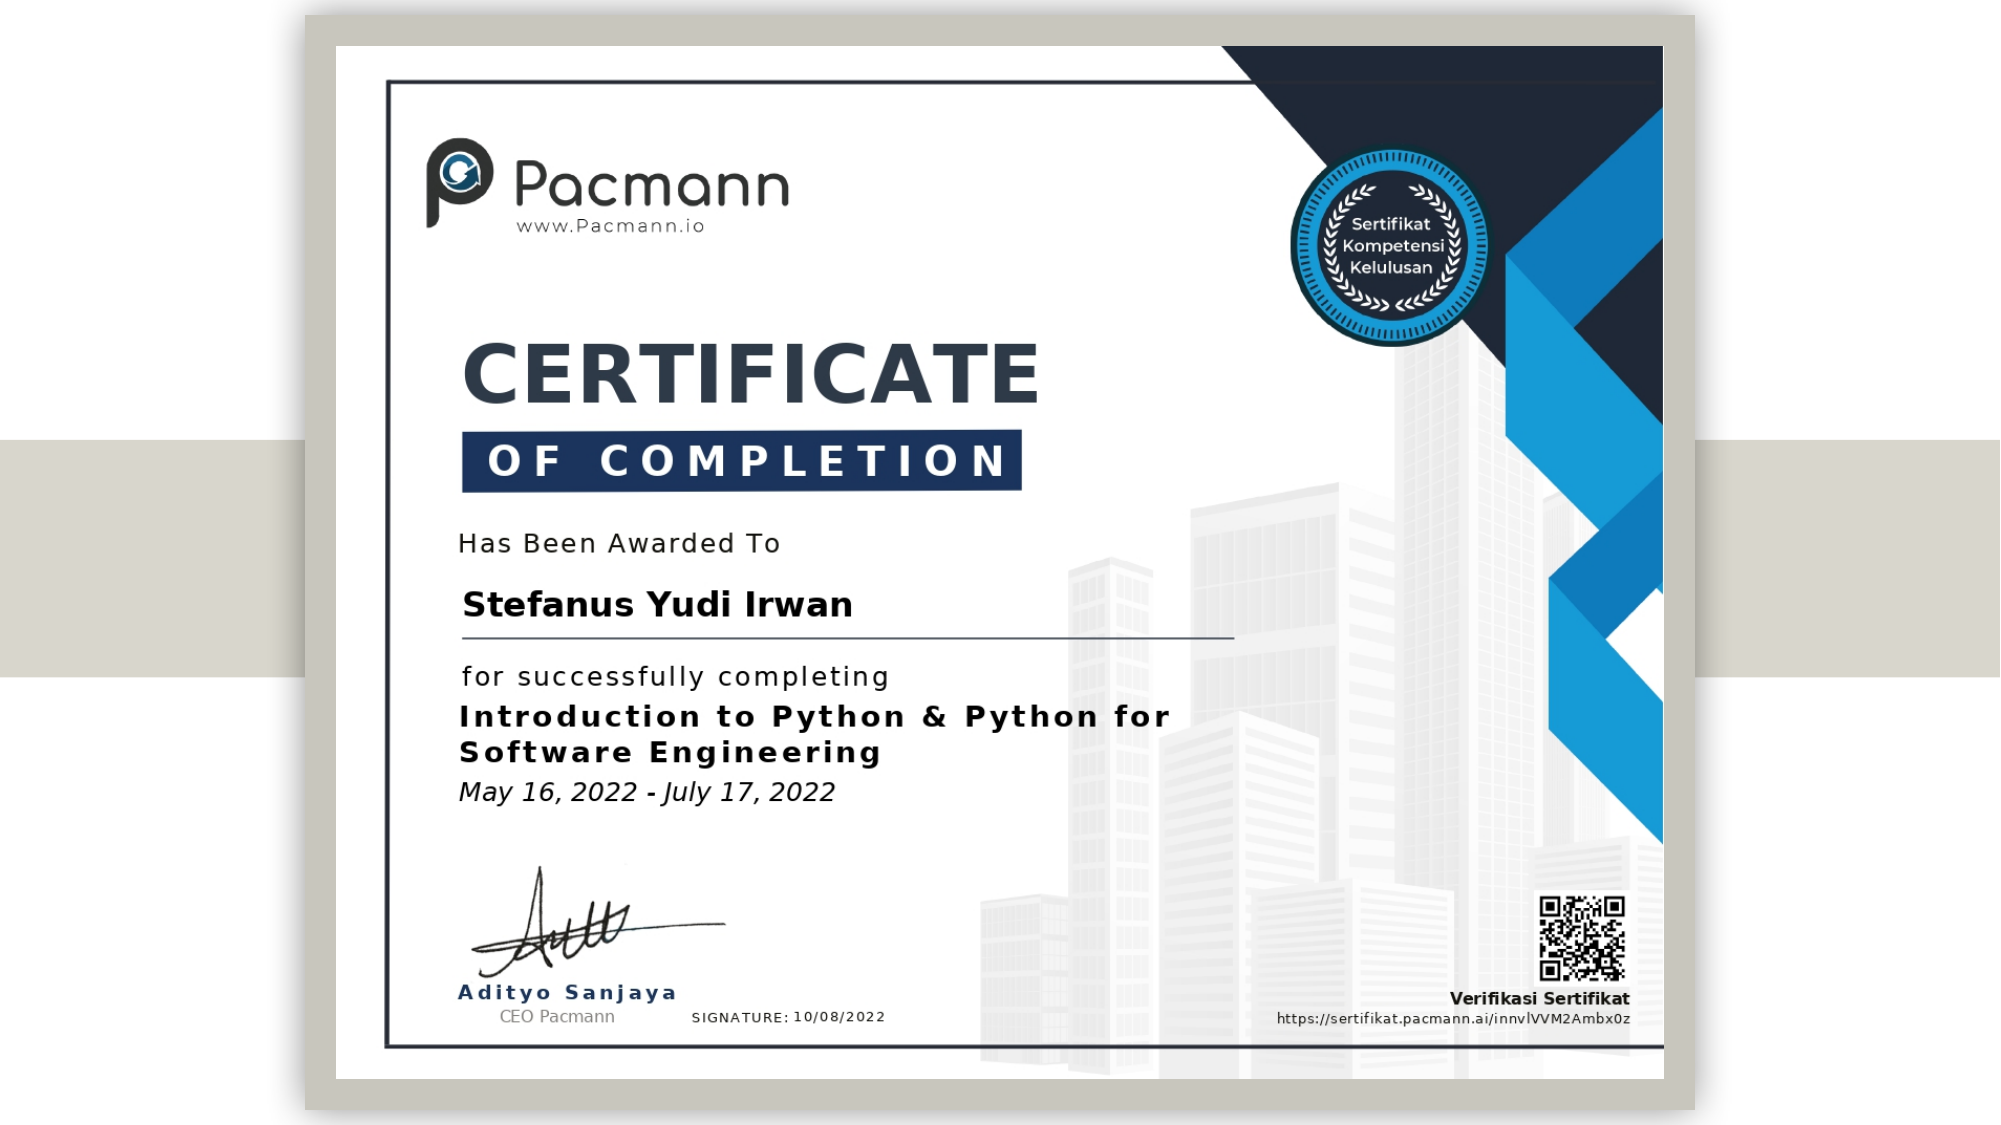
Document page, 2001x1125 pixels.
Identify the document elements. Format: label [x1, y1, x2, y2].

text_box [0, 439, 277, 678]
text_box [1722, 439, 2000, 678]
list [335, 46, 1665, 1079]
